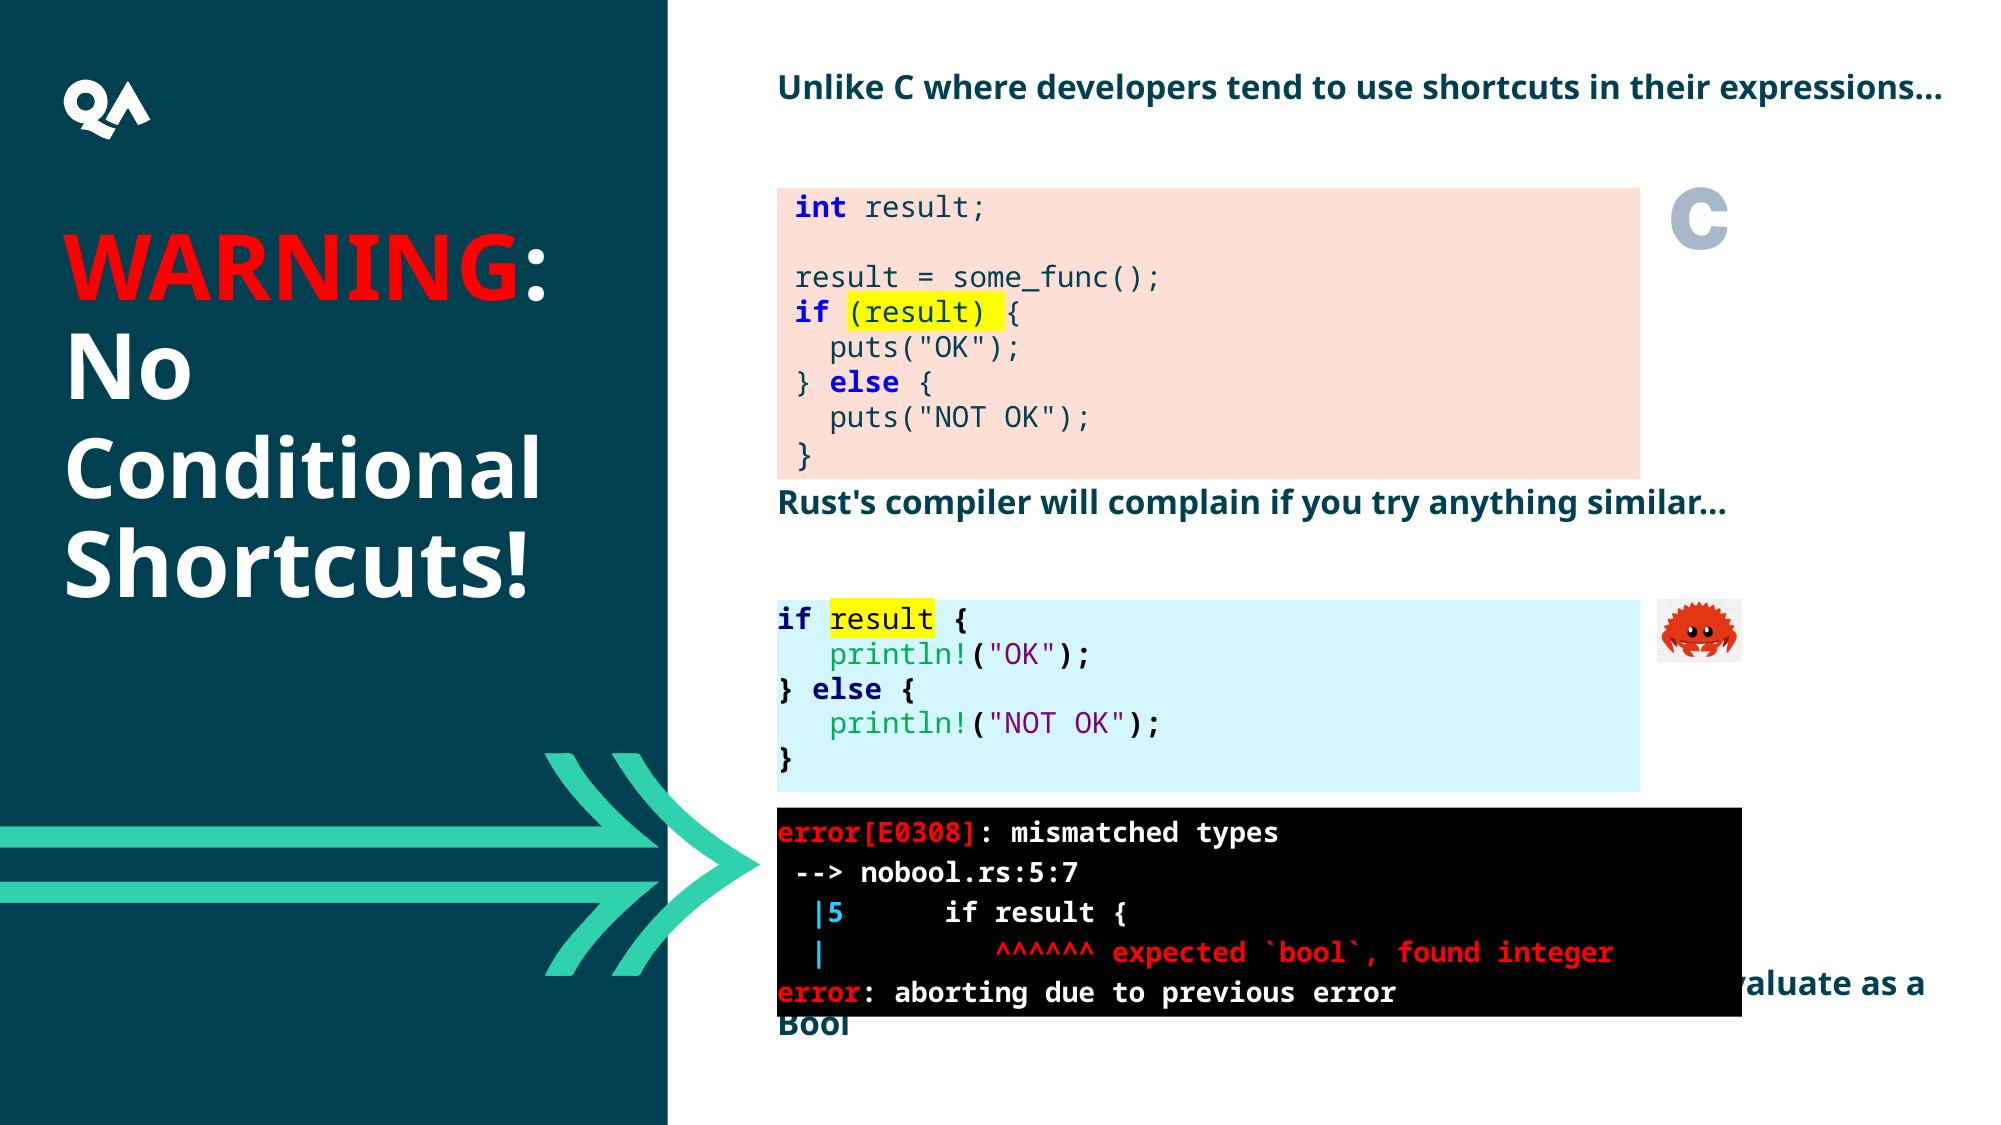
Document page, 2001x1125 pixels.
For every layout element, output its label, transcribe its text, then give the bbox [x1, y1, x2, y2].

text_box error[E0308]: mismatched types --> nobool.rs:5:7 |5 if result { | ^^^^^^ expected `bool`, found integer error: aborting due to previous error [777, 807, 1742, 1017]
list WARNING: No Conditional Shortcuts! [63, 221, 628, 673]
picture [613, 727, 775, 995]
picture [1669, 187, 1730, 251]
picture [64, 80, 114, 139]
text_box if result { println!("OK"); } else { println!("NOT OK"); } [777, 600, 1641, 793]
picture [1657, 599, 1742, 662]
text_box int result; result = some_func(); if (result) { puts("OK"); } else { puts("NOT OK"); } [777, 187, 1641, 480]
picture [0, 882, 657, 975]
picture [107, 83, 149, 124]
list Unlike C where developers tend to use shortcuts in their expressions… Rust's compiler will complain if you try anything similar... It's demanding "type safe" behaviour – conditions must evaluate as a Bool [777, 66, 1953, 739]
picture [0, 754, 657, 847]
